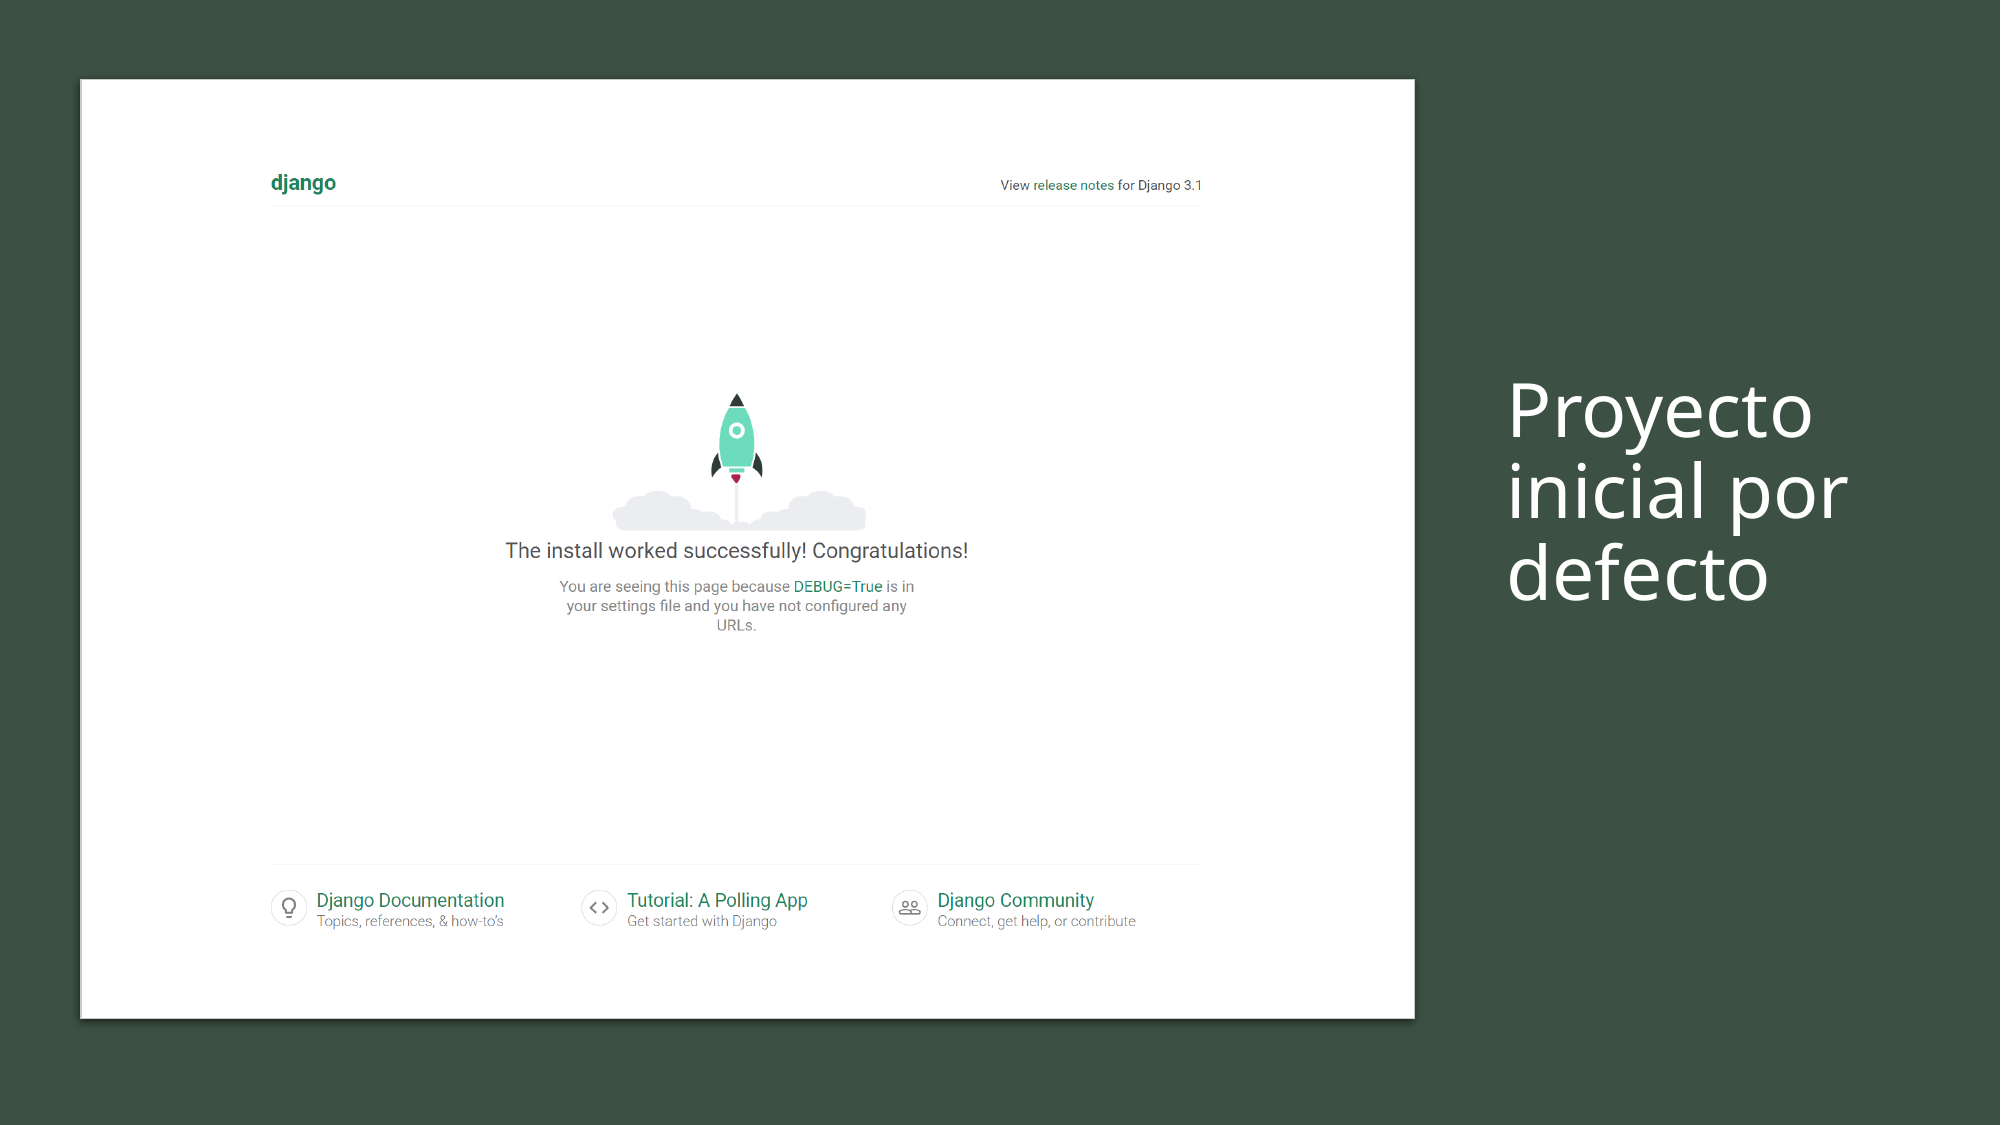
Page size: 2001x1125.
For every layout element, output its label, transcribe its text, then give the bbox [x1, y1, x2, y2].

text_box [80, 78, 1415, 1019]
title Proyecto inicial por defecto [1491, 101, 1921, 888]
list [160, 154, 1336, 944]
text_box [0, 0, 2000, 1125]
